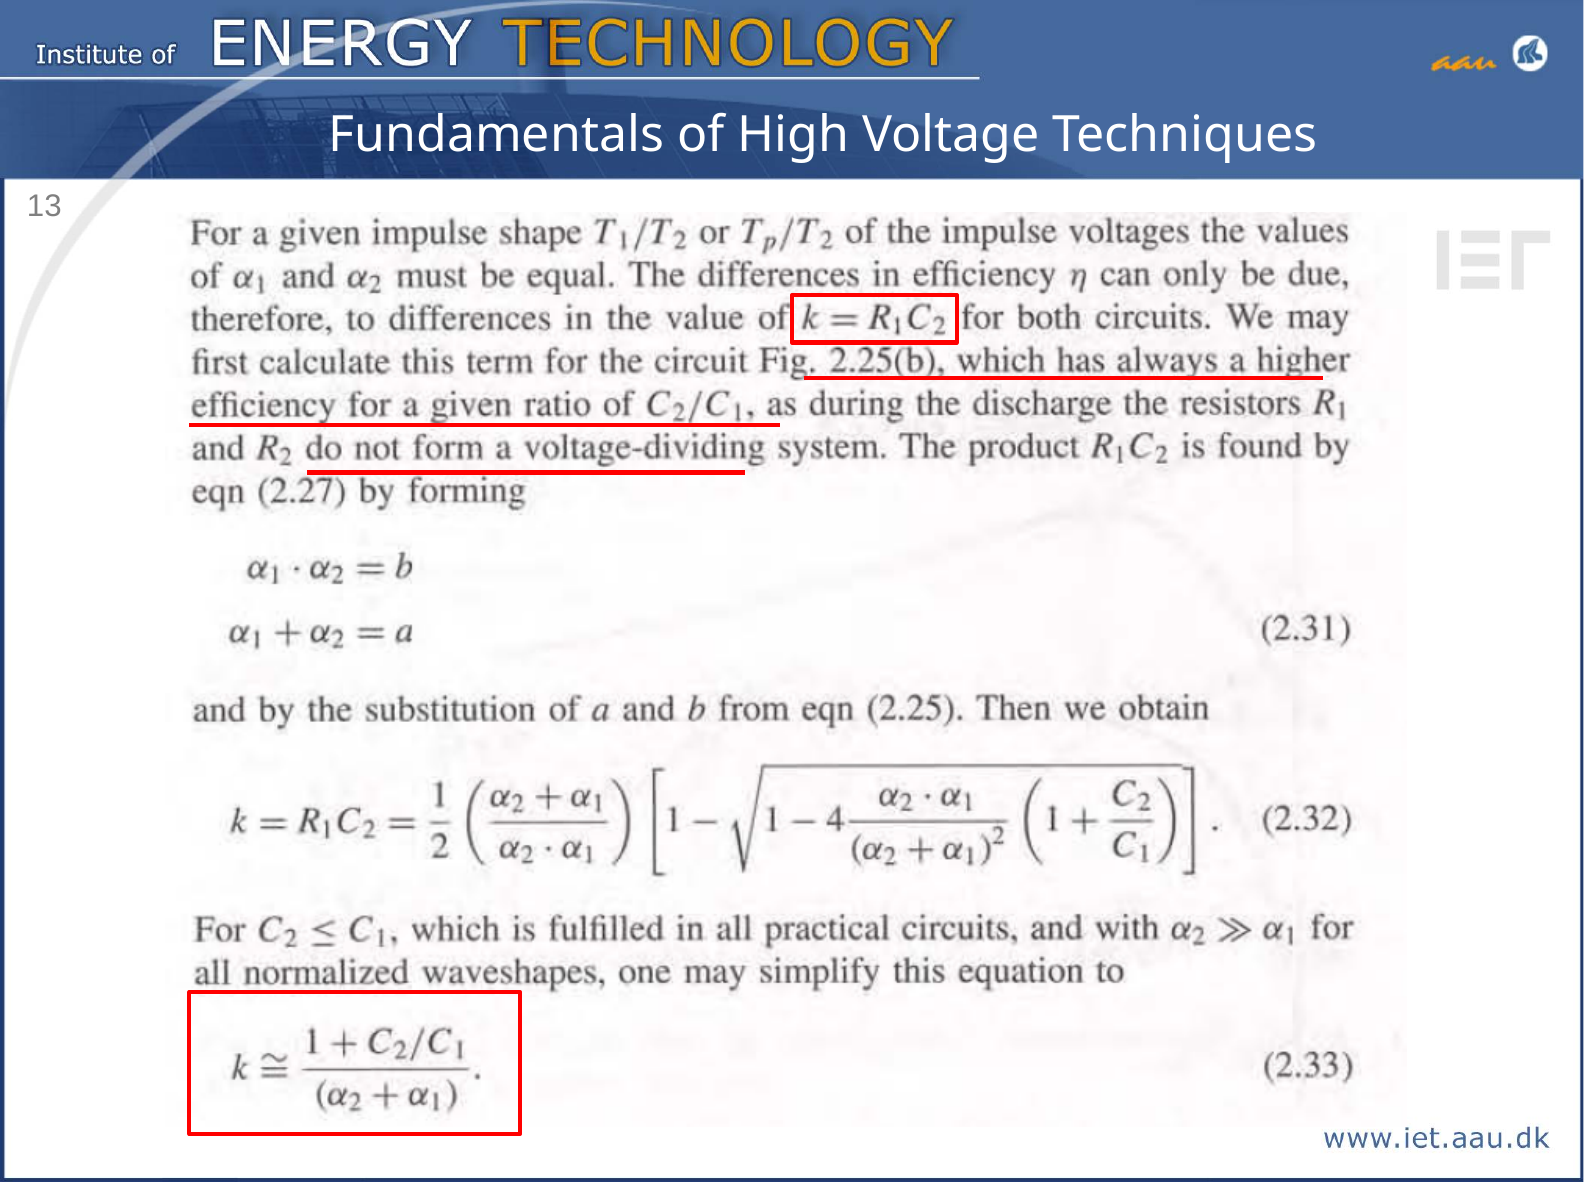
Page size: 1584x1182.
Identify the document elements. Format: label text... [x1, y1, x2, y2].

picture [0, 0, 1584, 1182]
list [165, 212, 1407, 1127]
title Fundamentals of High Voltage Techniques [110, 109, 1537, 154]
slide_number 13 [0, 177, 109, 261]
